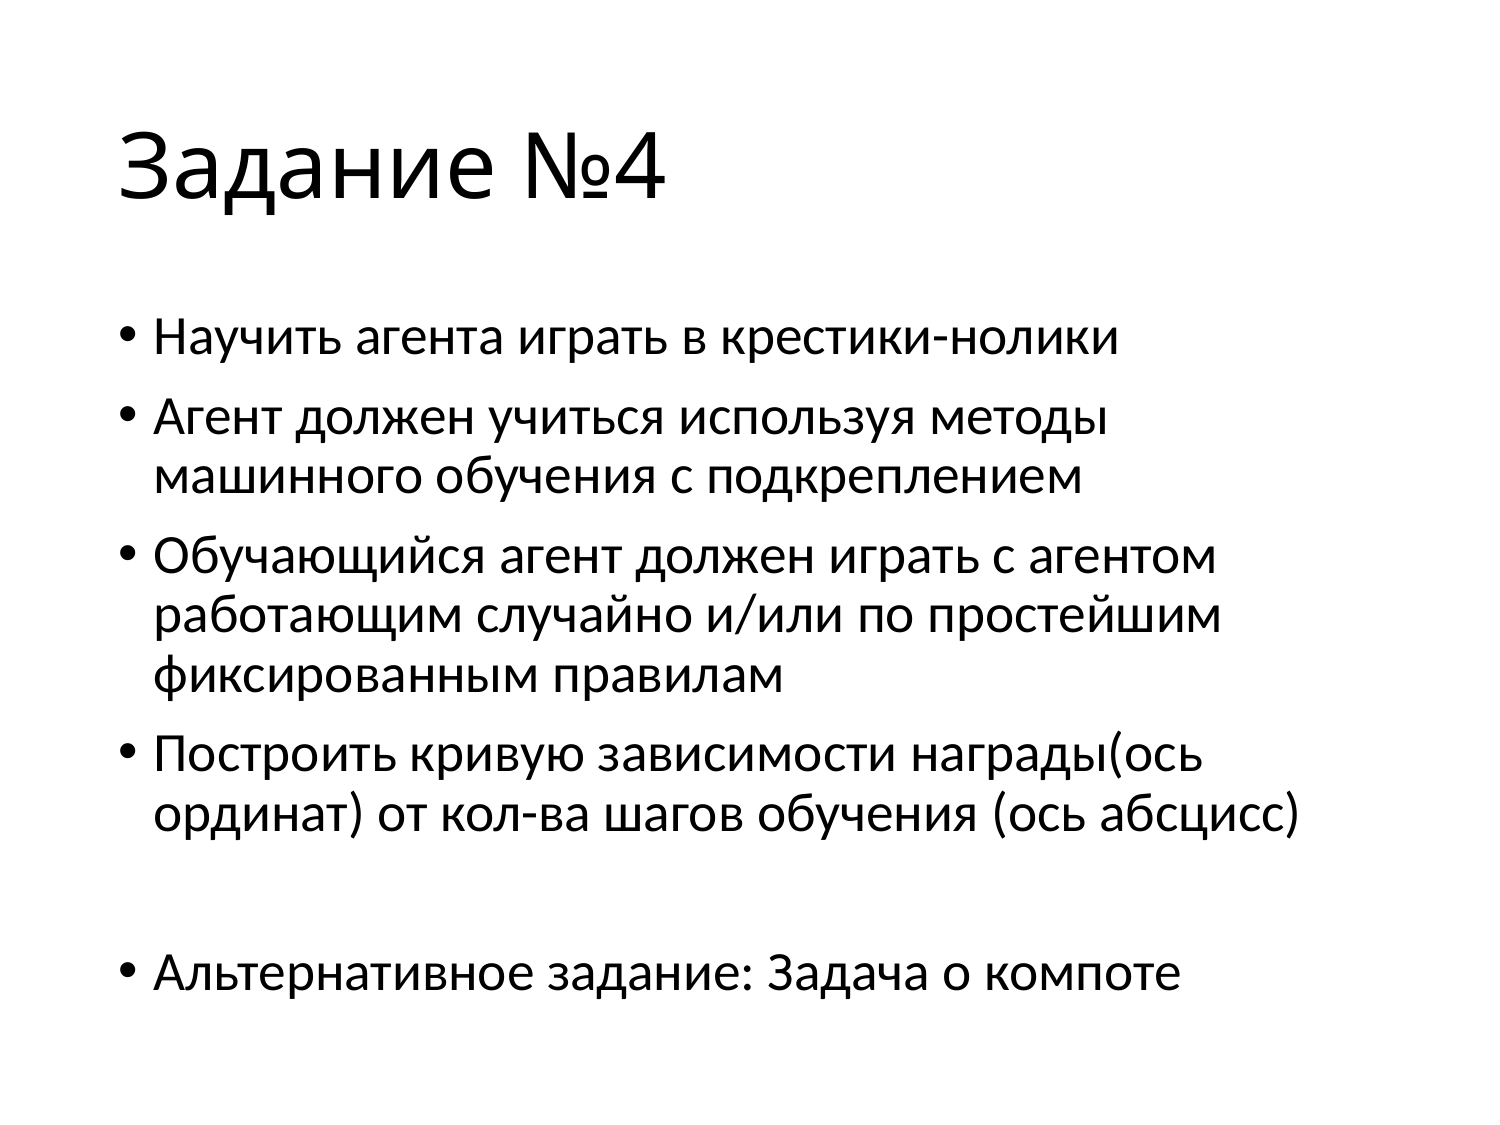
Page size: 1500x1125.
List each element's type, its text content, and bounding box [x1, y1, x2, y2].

title Задание №4 [103, 59, 1397, 278]
list Научить агента играть в крестики-нолики Агент должен учиться используя методы машинного обучения с подкреплением Обучающийся агент должен играть с агентом работающим случайно и/или по простейшим фиксированным правилам Построить кривую зависимости награды(ось ординат) от кол-ва шагов обучения (ось абсцисс) Альтернативное задание: Задача о компоте [103, 299, 1397, 1014]
